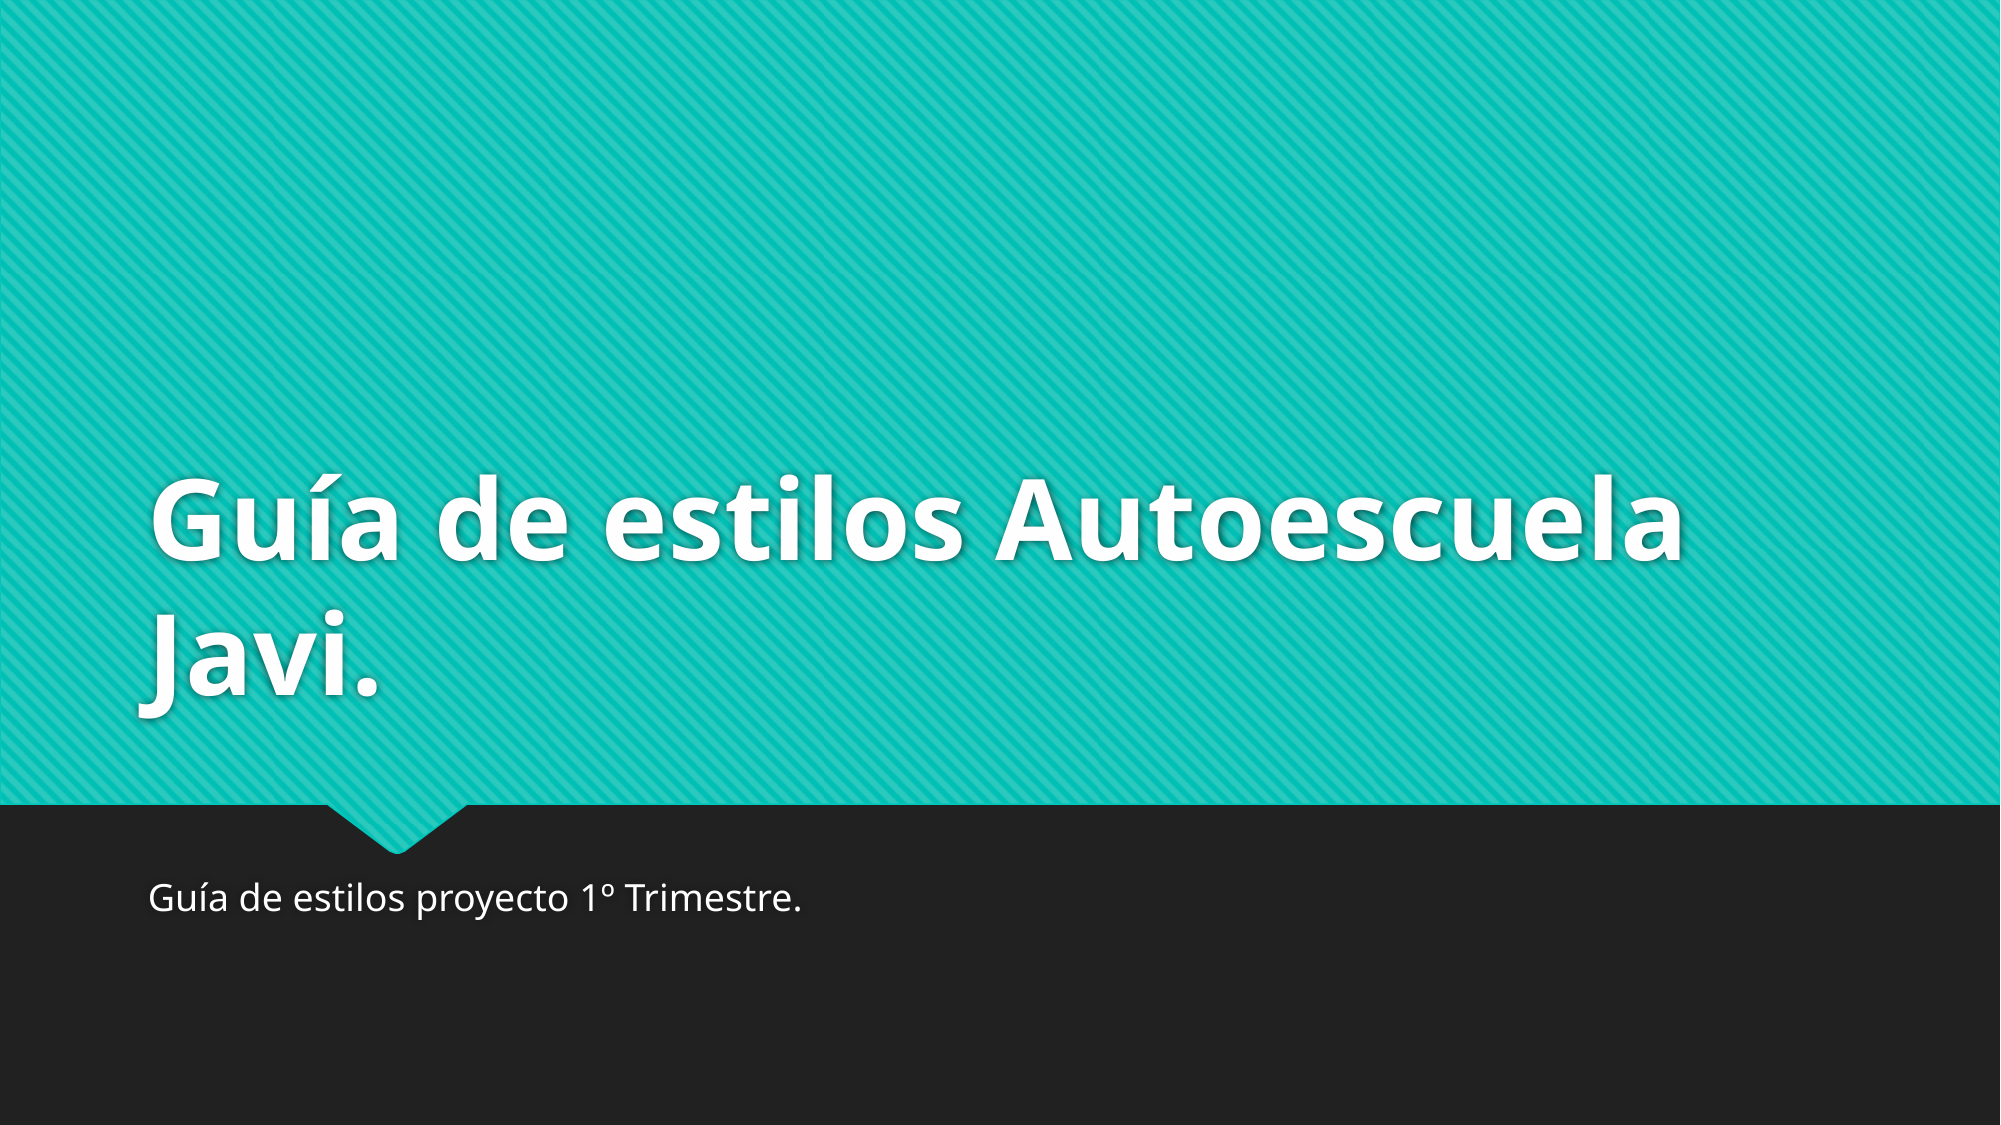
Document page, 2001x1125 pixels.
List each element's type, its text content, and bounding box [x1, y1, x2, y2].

subtitle Guía de estilos proyecto 1º Trimestre. [132, 866, 1868, 938]
title Guía de estilos Autoescuela Javi. [132, 237, 1868, 726]
